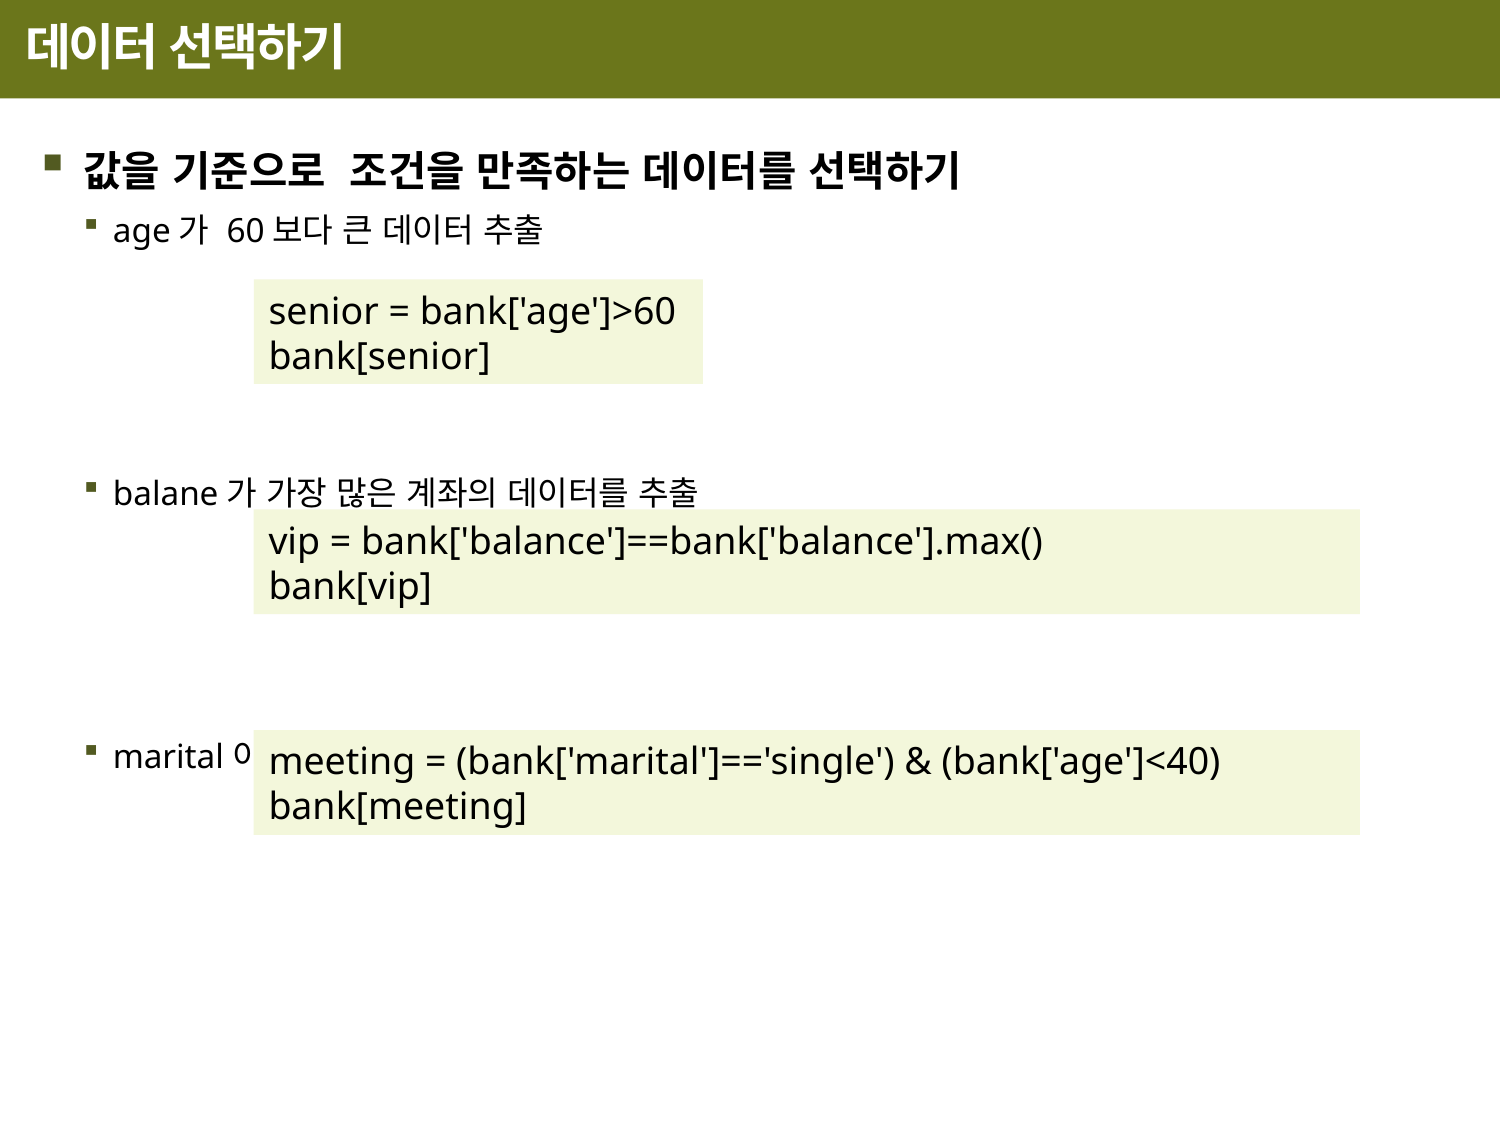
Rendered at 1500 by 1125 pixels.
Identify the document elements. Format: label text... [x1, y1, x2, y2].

text_box meeting = (bank['marital']=='single') & (bank['age']<40) bank[meeting] [253, 730, 1360, 835]
text_box senior = bank['age']>60 bank[senior] [253, 279, 703, 384]
title 데이터 선택하기 [10, 8, 1288, 87]
text_box vip = bank['balance']==bank['balance'].max() bank[vip] [253, 509, 1360, 615]
list 값을 기준으로 조건을 만족하는 데이터를 선택하기 age가 60보다 큰 데이터 추출 balane가 가장 많은 계좌의 데이터를 추출 marital이 single 이고 age가 40보다 작은 데이터를 추출 [10, 126, 1481, 1057]
